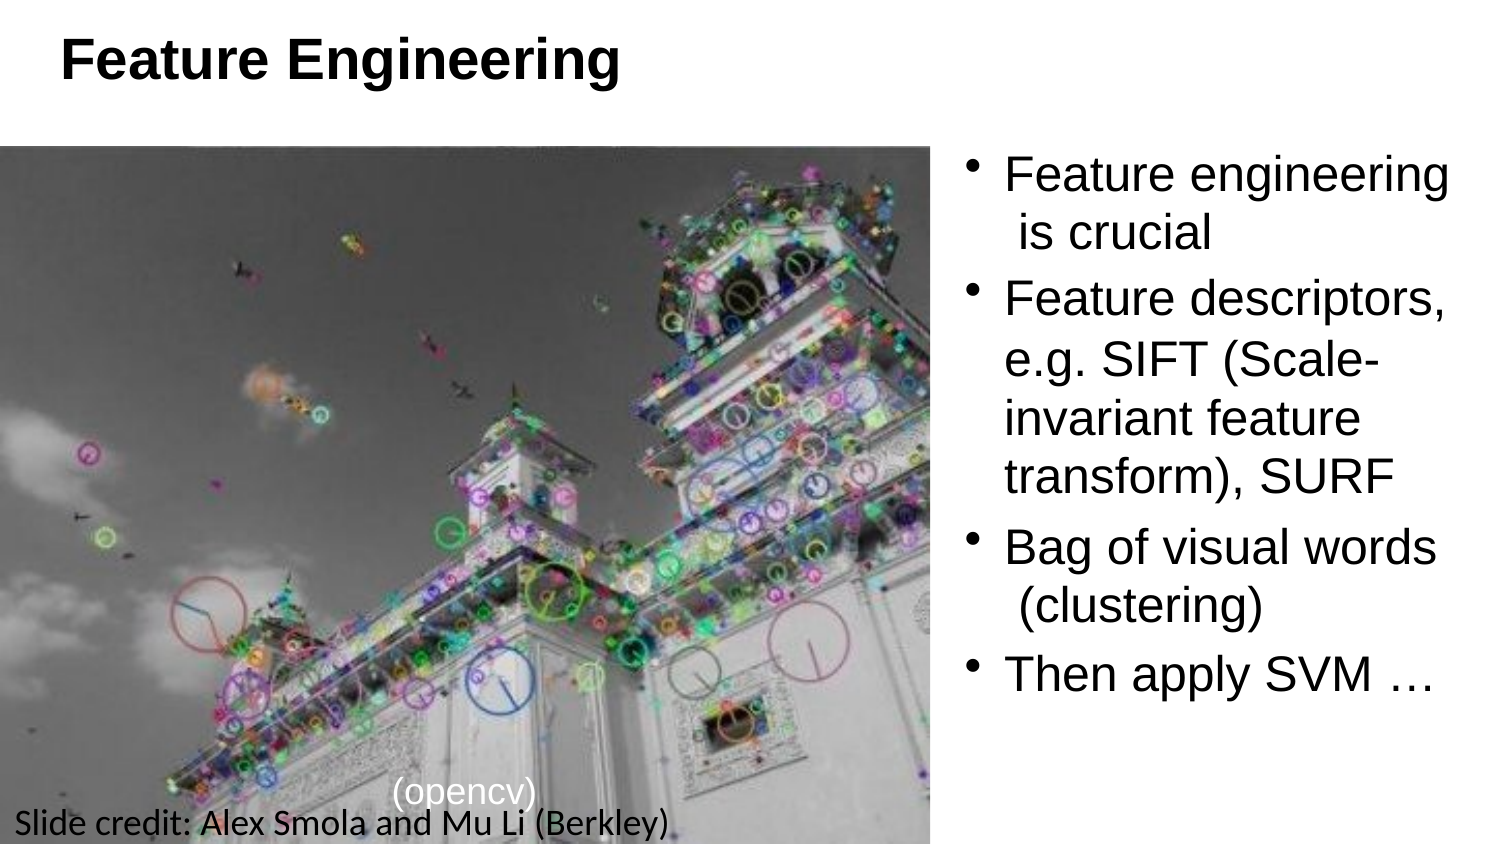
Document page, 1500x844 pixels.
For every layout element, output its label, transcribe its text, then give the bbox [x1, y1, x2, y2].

text_box Slide credit: Alex Smola and Mu Li (Berkley) [12, 811, 838, 844]
text_box Feature engineering is crucial Feature descriptors, e.g. SIFT (Scale- invariant feature transform), SURF Bag of visual words (clustering) Then apply SVM … [962, 137, 1454, 702]
text_box (opencv) [389, 764, 540, 811]
title Feature Engineering [58, 18, 627, 162]
text_box [0, 146, 931, 844]
